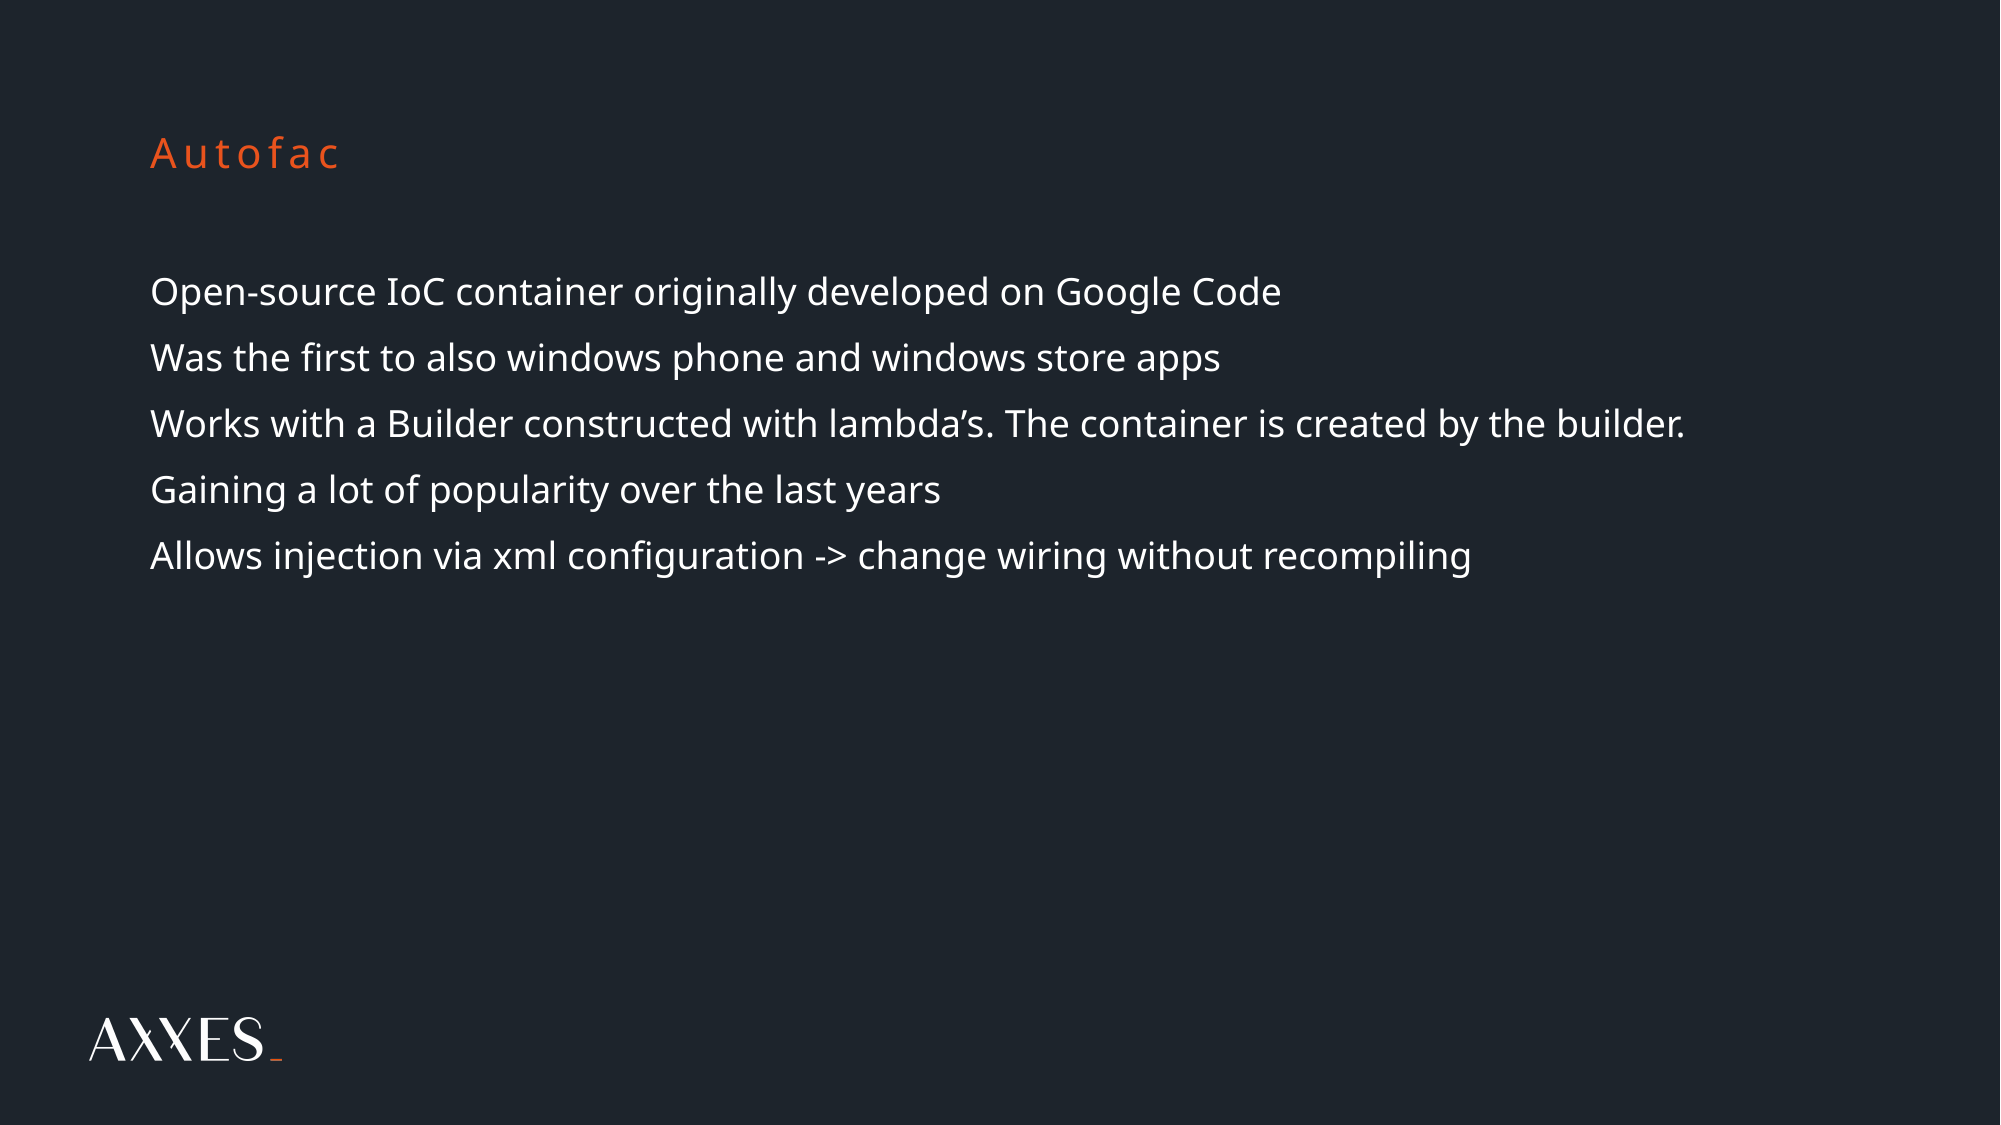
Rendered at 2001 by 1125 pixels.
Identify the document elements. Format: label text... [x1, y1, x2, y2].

list Open-source IoC container originally developed on Google Code​ Was the first to also windows phone and windows store apps​ Works with a Builder constructed with lambda’s​. The container is created by the builder. Gaining a lot of popularity over the last years​ Allows injection via xml configuration -> change wiring without recompiling [135, 260, 1858, 905]
picture [89, 1017, 282, 1061]
title Autofac [135, 113, 781, 186]
